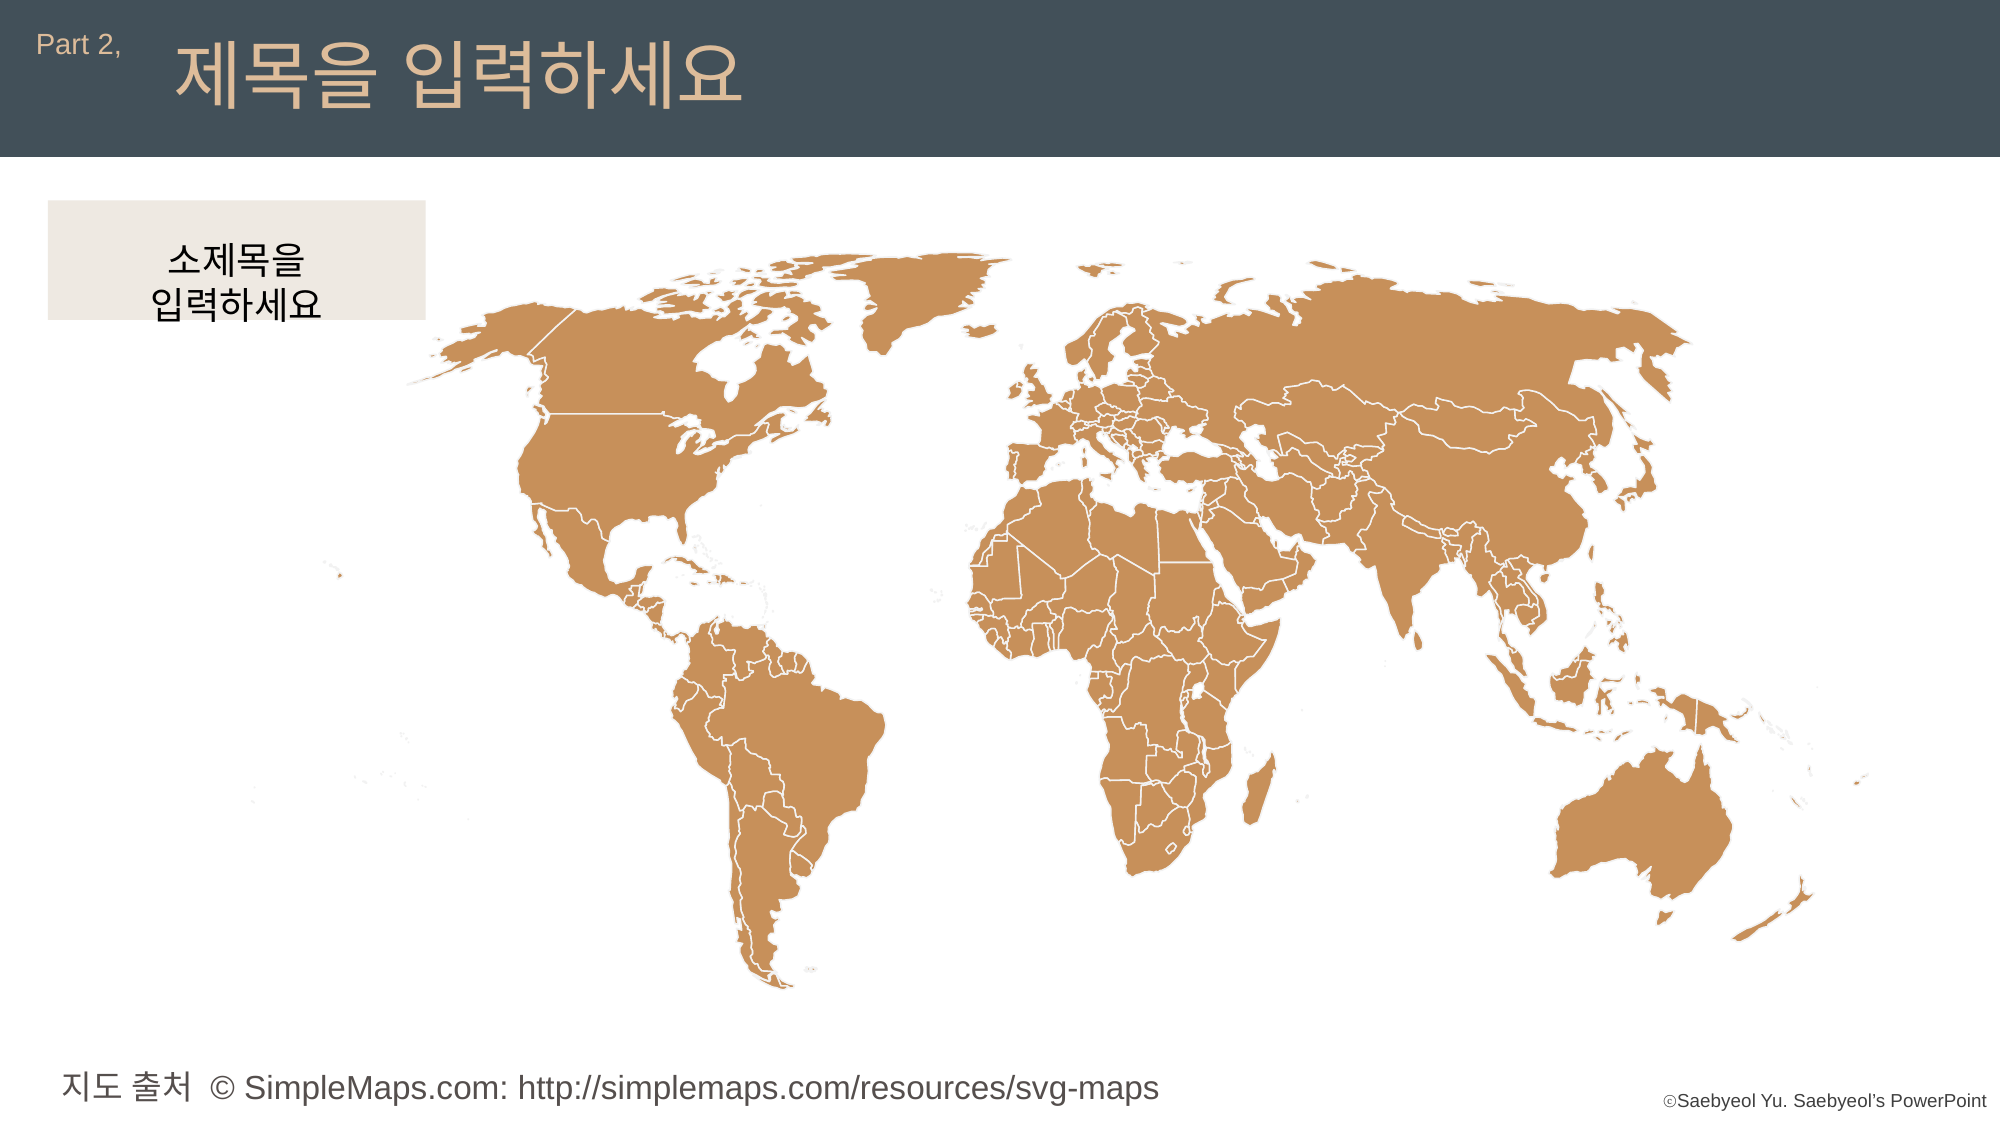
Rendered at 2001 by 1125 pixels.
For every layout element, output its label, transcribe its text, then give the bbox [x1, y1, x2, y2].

text_box 지도 출처 © SimpleMaps.com: http://simplemaps.com/resources/svg-maps [46, 1058, 1302, 1114]
text_box [47, 200, 426, 320]
text_box 소제목을 입력하세요 [61, 229, 413, 335]
text_box 제목을 입력하세요 [158, 20, 834, 126]
text_box [0, 0, 2000, 157]
text_box Part 2, [20, 18, 138, 69]
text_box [251, 251, 1869, 991]
